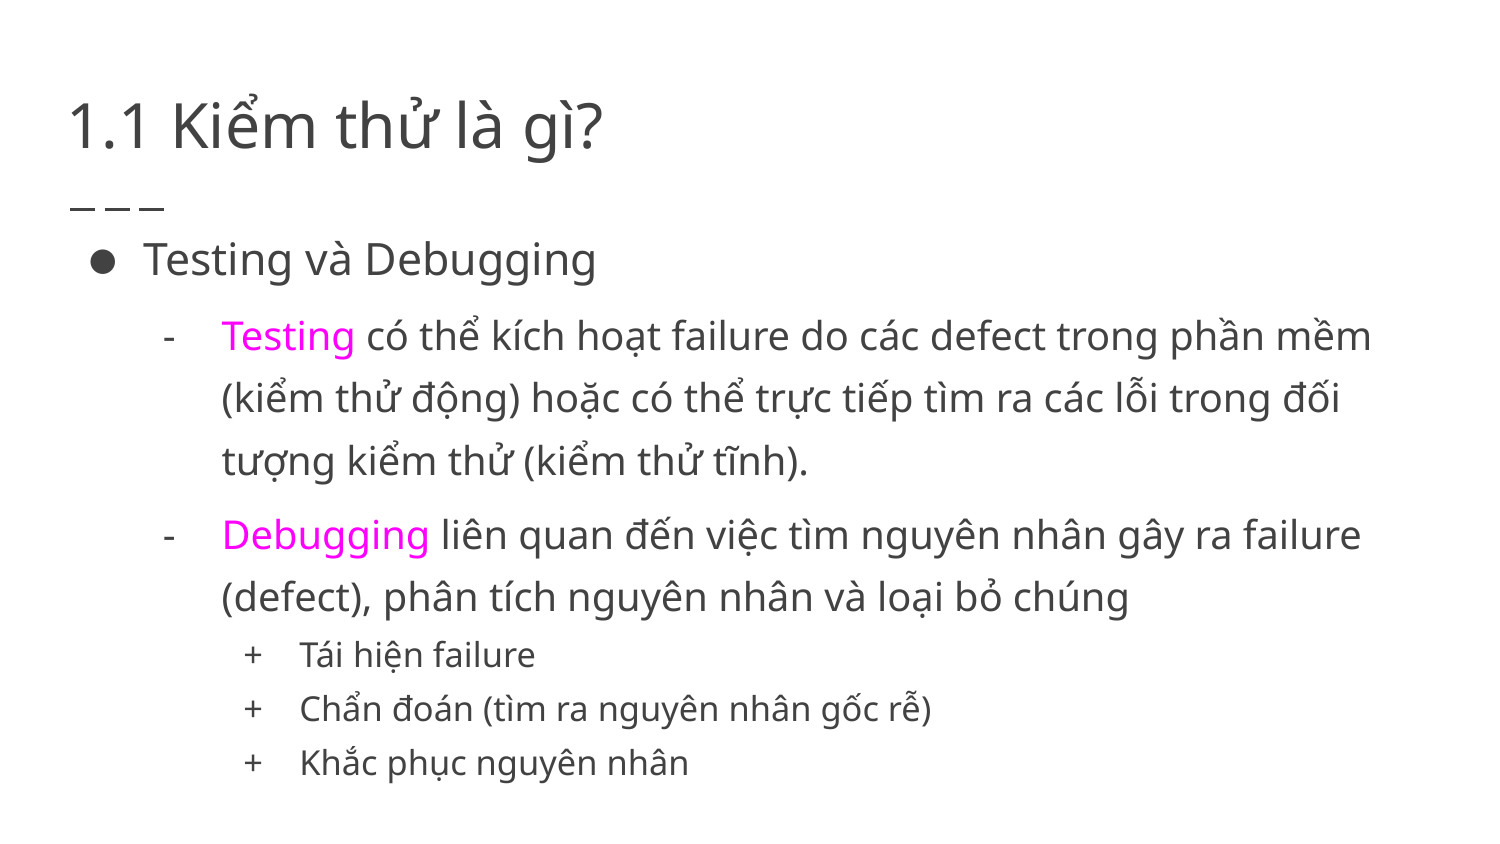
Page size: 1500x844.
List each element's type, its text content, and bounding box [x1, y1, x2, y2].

title 1.1 Kiểm thử là gì? [51, 61, 1449, 182]
list Testing và Debugging Testing có thể kích hoạt failure do các defect trong phần mềm (kiểm thử động) hoặc có thể trực tiếp tìm ra các lỗi trong đối tượng kiểm thử (kiểm thử tĩnh). Debugging liên quan đến việc tìm nguyên nhân gây ra failure (defect), phân tích nguyên nhân và loại bỏ chúng Tái hiện failure Chẩn đoán (tìm ra nguyên nhân gốc rễ) Khắc phục nguyên nhân [51, 203, 1399, 803]
